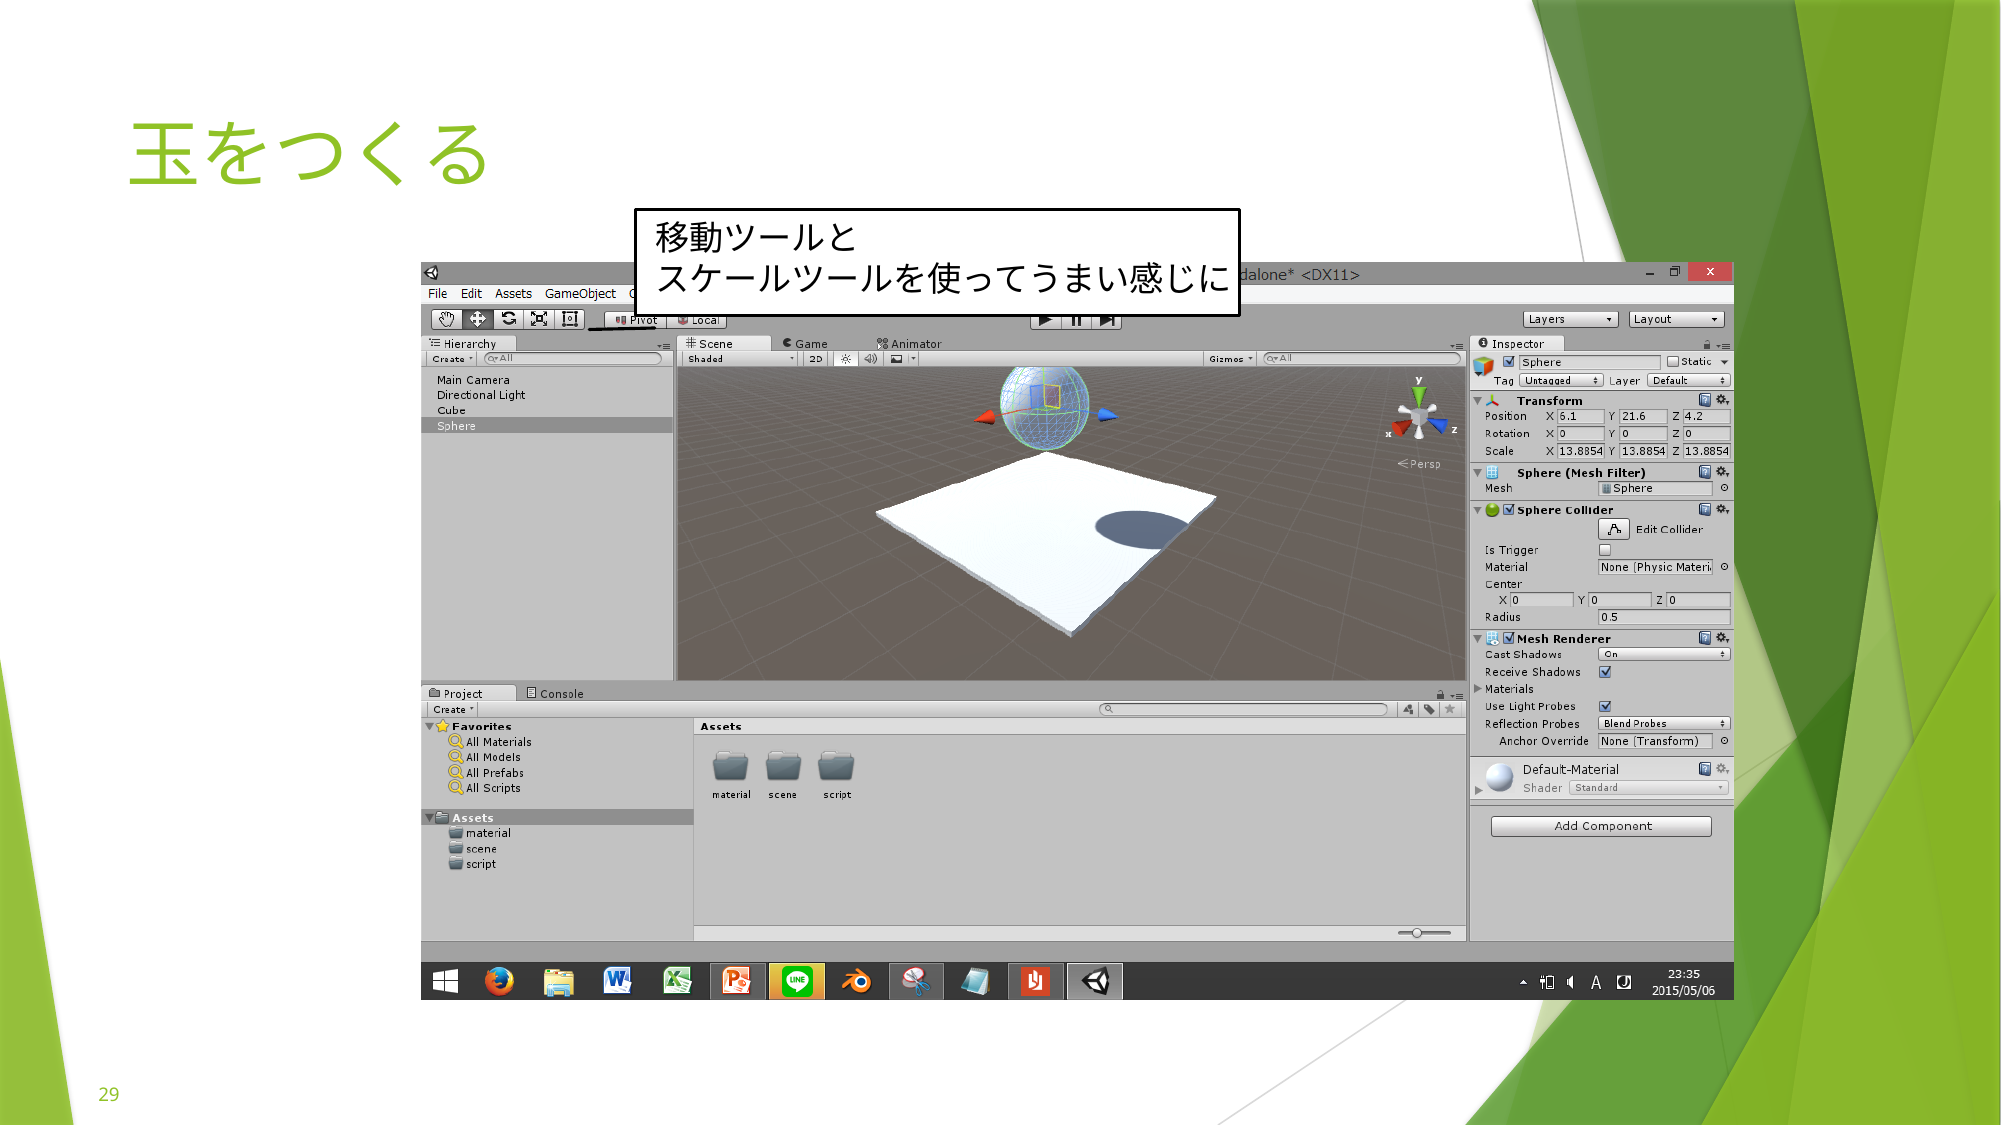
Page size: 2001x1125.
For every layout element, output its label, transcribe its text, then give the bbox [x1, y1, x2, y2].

title 玉をつくる [111, 99, 1522, 204]
text_box [634, 208, 640, 261]
picture [420, 261, 1734, 1001]
text_box 移動ツールと スケールツールを使ってうまい感じに [640, 208, 1247, 261]
slide_number 29 [22, 1065, 135, 1125]
